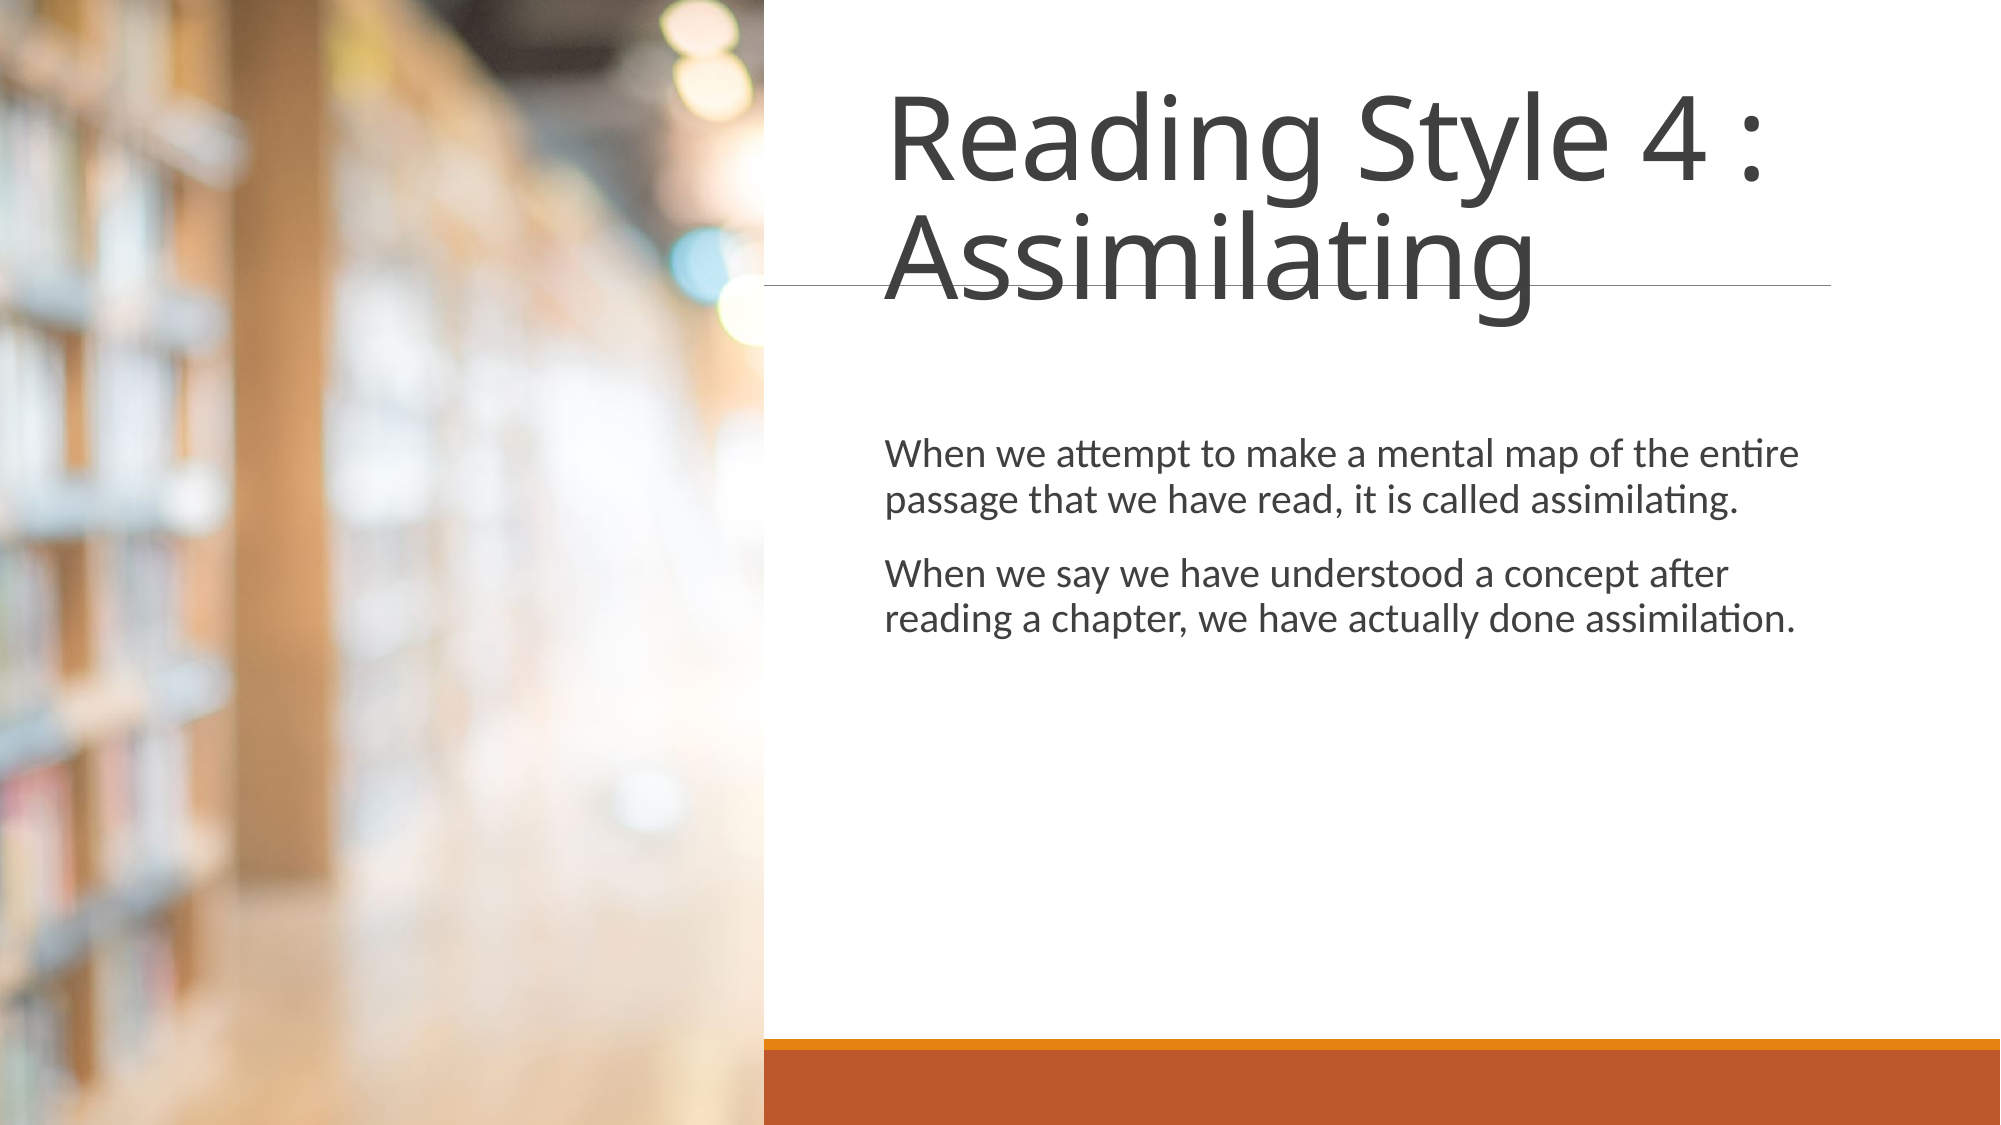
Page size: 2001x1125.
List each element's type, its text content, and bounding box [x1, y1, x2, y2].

picture [0, 0, 765, 1125]
list When we attempt to make a mental map of the entire passage that we have read, it is called assimilating. When we say we have understood a concept after reading a chapter, we have actually done assimilation. [869, 424, 1842, 1015]
title Reading Style 4 : Assimilating [869, 52, 1842, 332]
